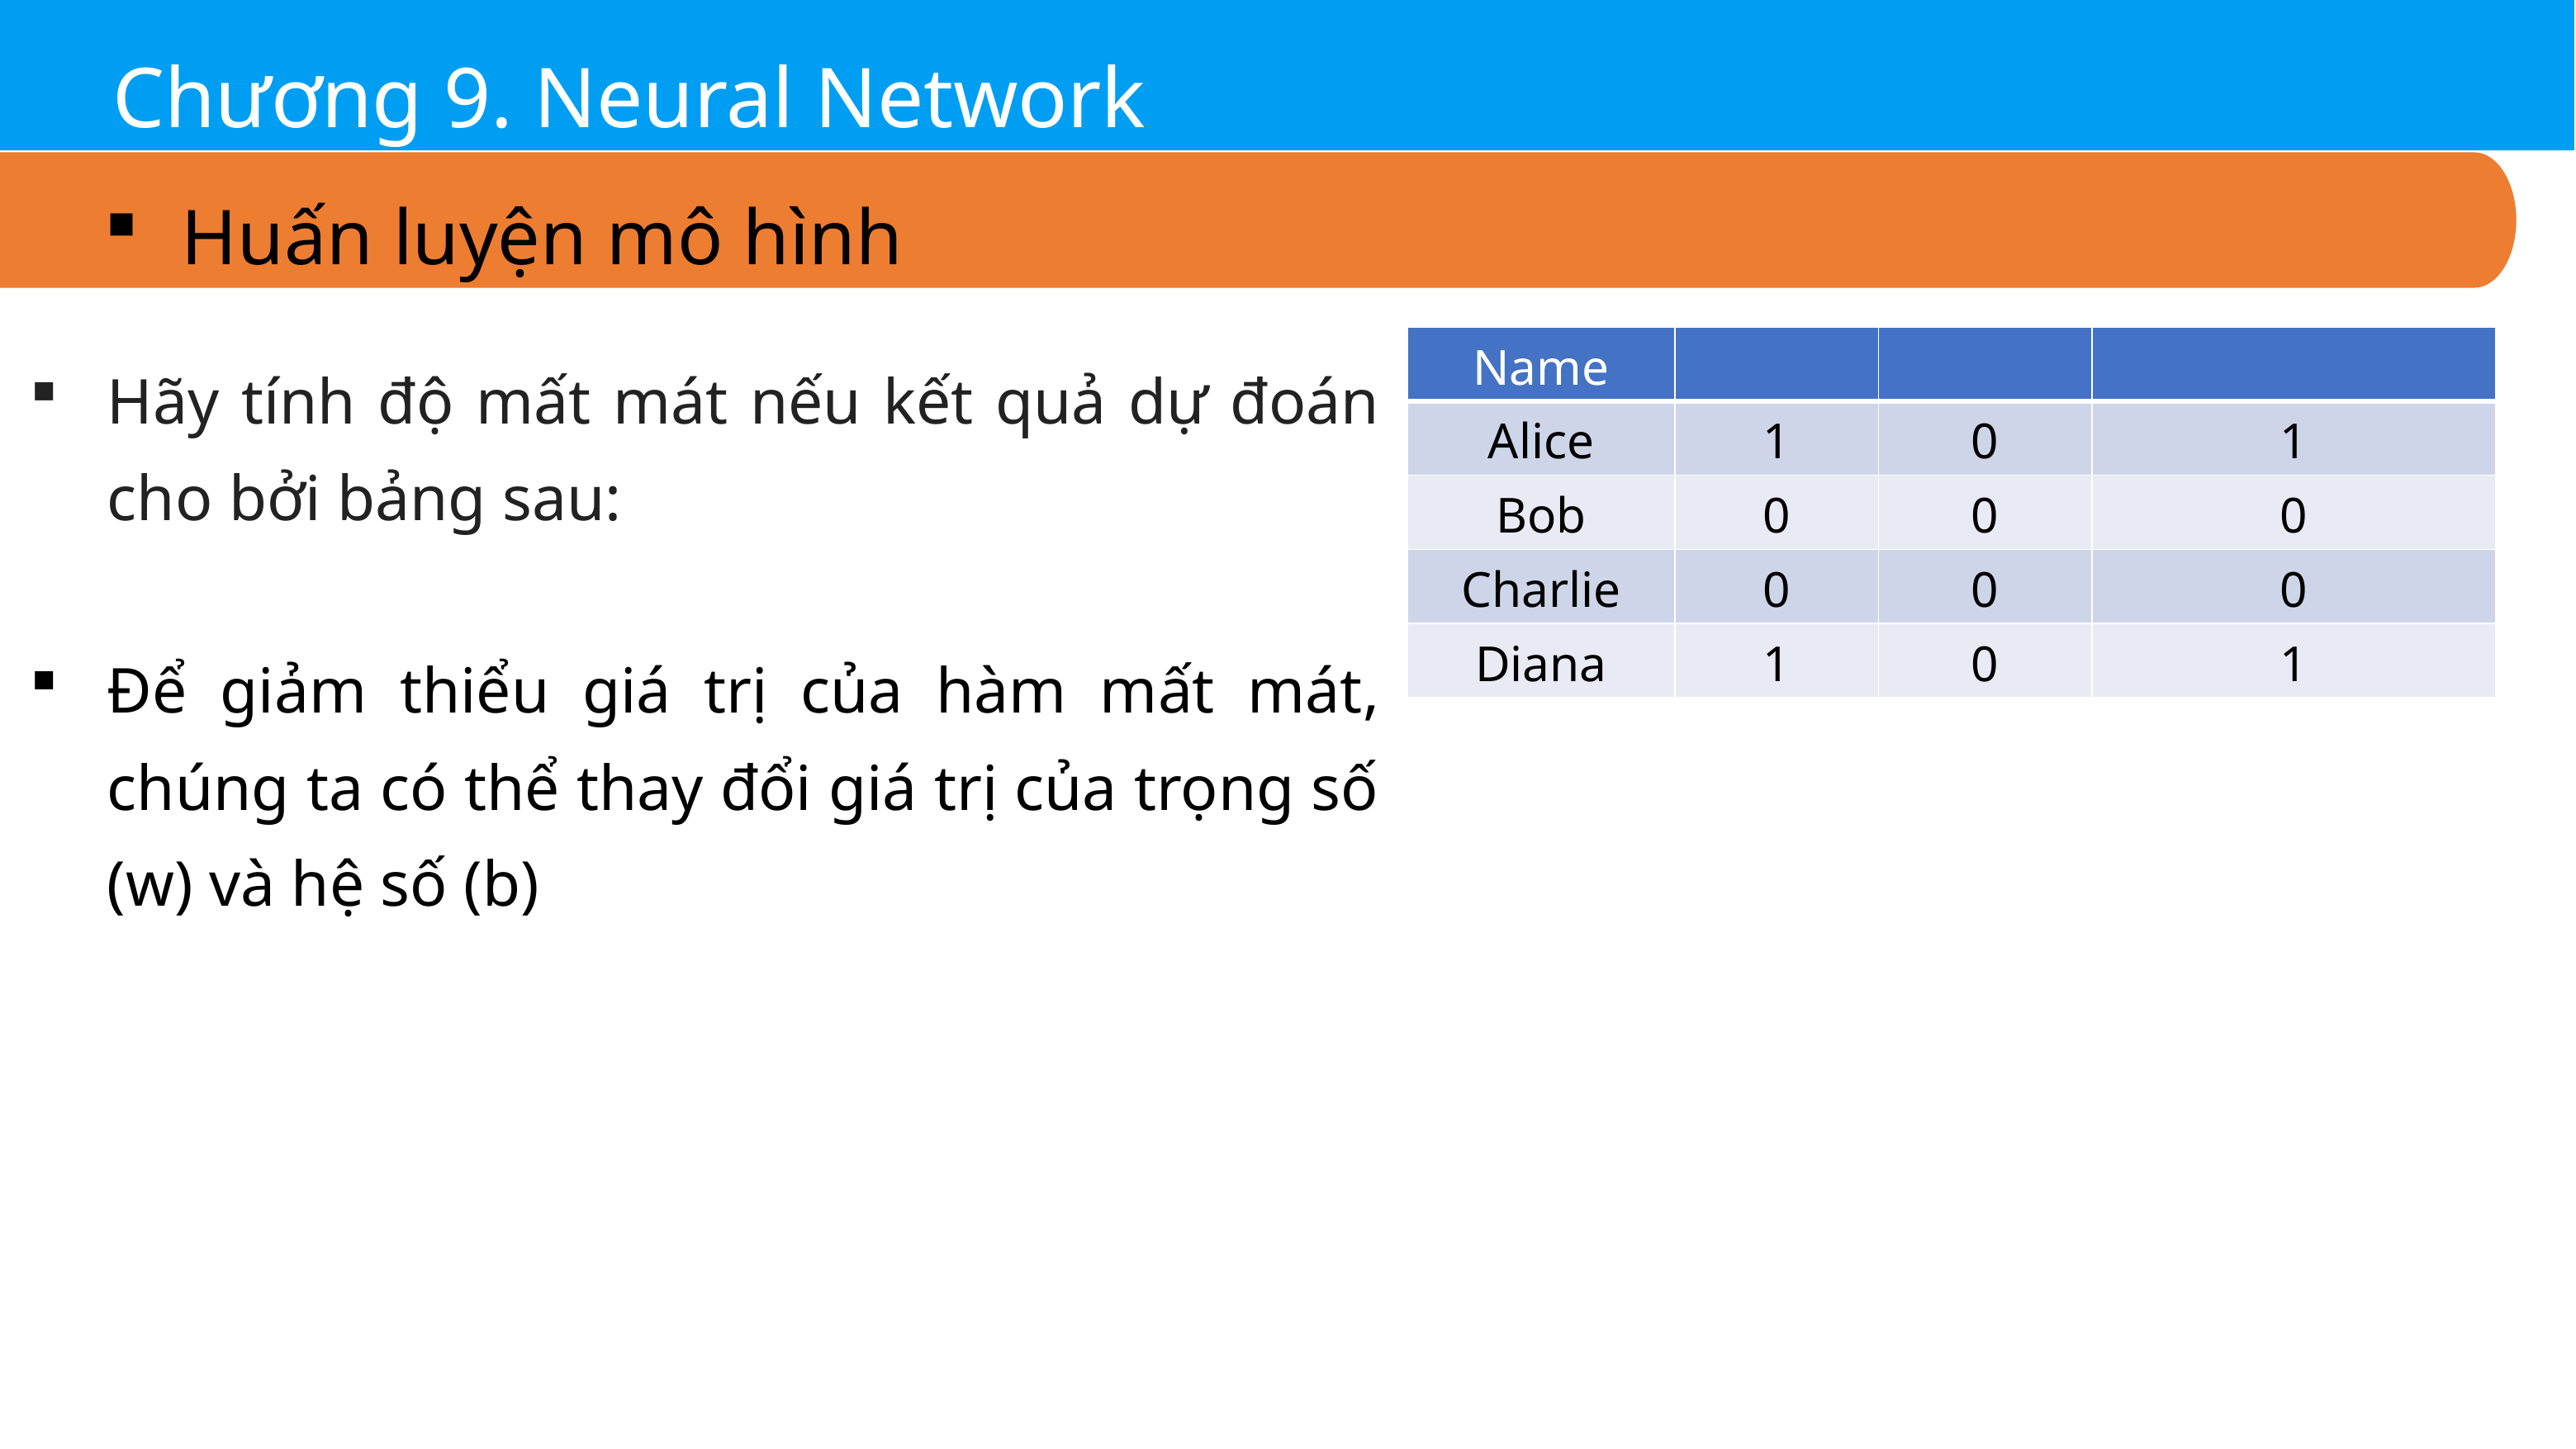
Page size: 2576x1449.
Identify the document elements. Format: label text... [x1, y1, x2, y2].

text_box Chương 9. Neural Network [111, 43, 2434, 144]
text_box Huấn luyện mô hình [102, 159, 2434, 280]
text_box [0, 150, 2518, 290]
text_box [0, 0, 2574, 151]
